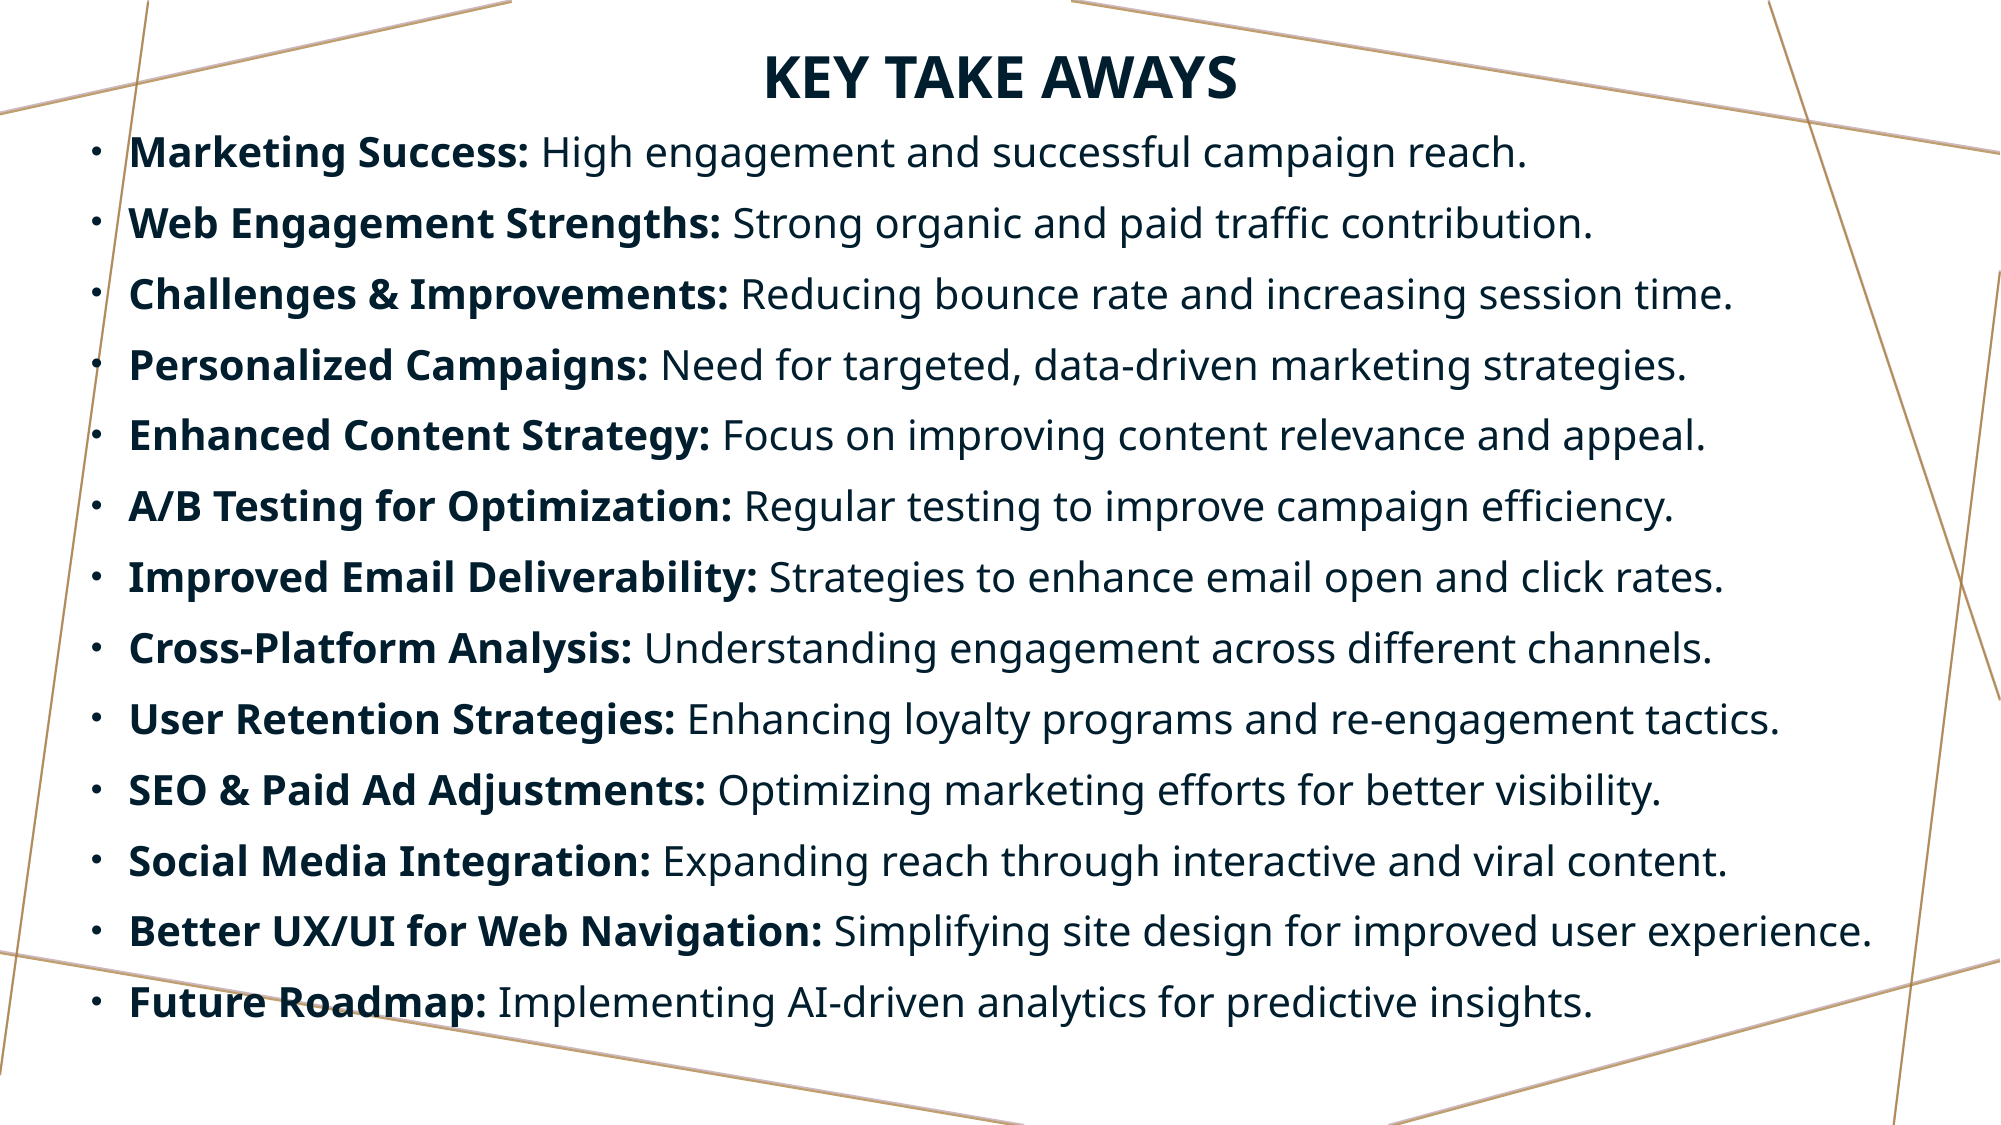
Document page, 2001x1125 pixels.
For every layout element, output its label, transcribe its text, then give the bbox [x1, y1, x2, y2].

text_box Marketing Success: High engagement and successful campaign reach. Web Engagement Strengths: Strong organic and paid traffic contribution. Challenges & Improvements: Reducing bounce rate and increasing session time. Personalized Campaigns: Need for targeted, data-driven marketing strategies. Enhanced Content Strategy: Focus on improving content relevance and appeal. A/B Testing for Optimization: Regular testing to improve campaign efficiency. Improved Email Deliverability: Strategies to enhance email open and click rates. Cross-Platform Analysis: Understanding engagement across different channels. User Retention Strategies: Enhancing loyalty programs and re-engagement tactics. SEO & Paid Ad Adjustments: Optimizing marketing efforts for better visibility. Social Media Integration: Expanding reach through interactive and viral content. Better UX/UI for Web Navigation: Simplifying site design for improved user experience. Future Roadmap: Implementing AI-driven analytics for predictive insights. [75, 118, 1925, 1031]
title KEY TAKE AWAYS [187, 43, 1813, 118]
